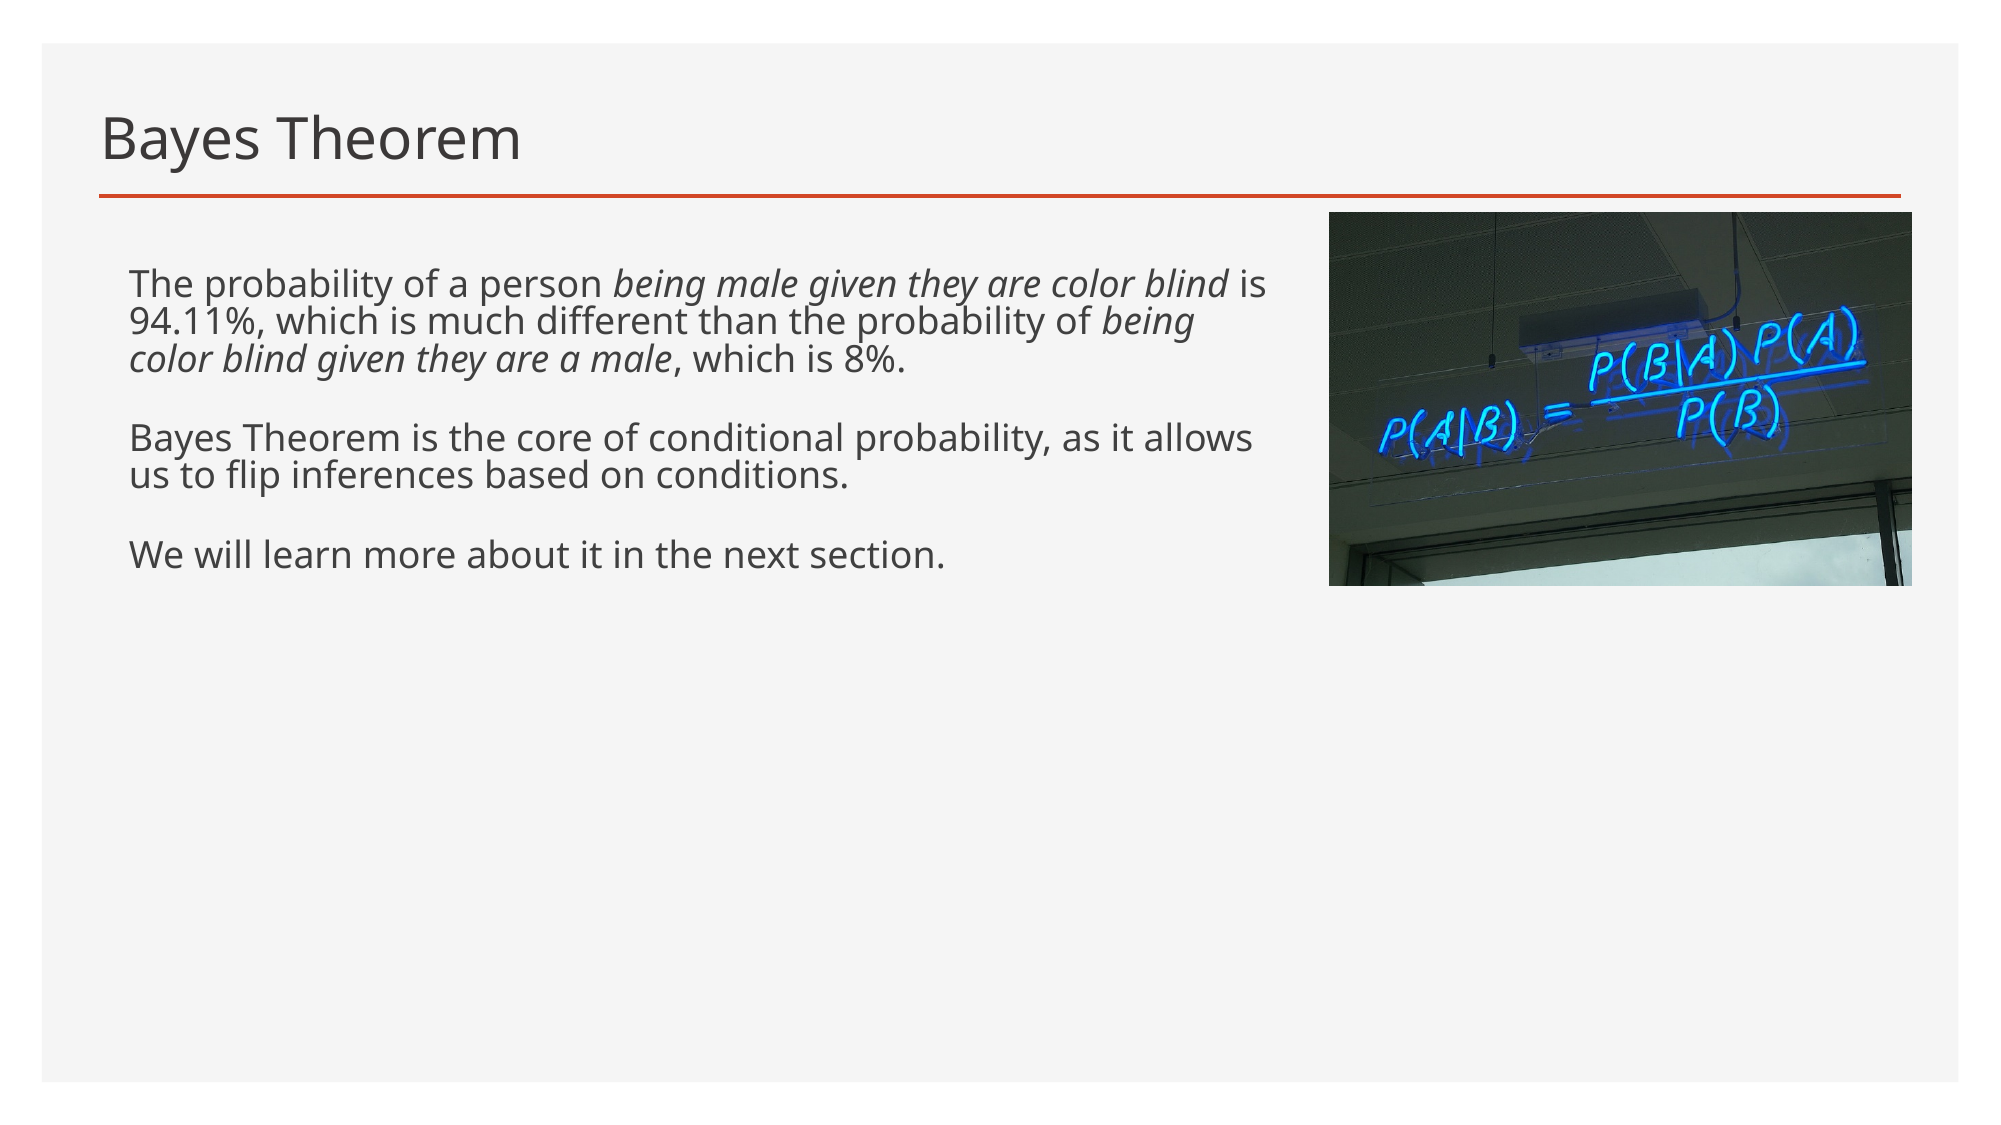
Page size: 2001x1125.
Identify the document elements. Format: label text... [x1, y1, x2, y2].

list [88, 234, 1258, 888]
picture [1329, 212, 1912, 586]
title Bayes Theorem [85, 73, 1089, 179]
text_box The probability of a person being male given they are color blind is 94.11%, which is much different than the probability of being color blind given they are a male, which is 8%. Bayes Theorem is the core of conditional probability, as it allows us to flip inferences based on conditions. We will learn more about it in the next section. [113, 259, 1284, 913]
